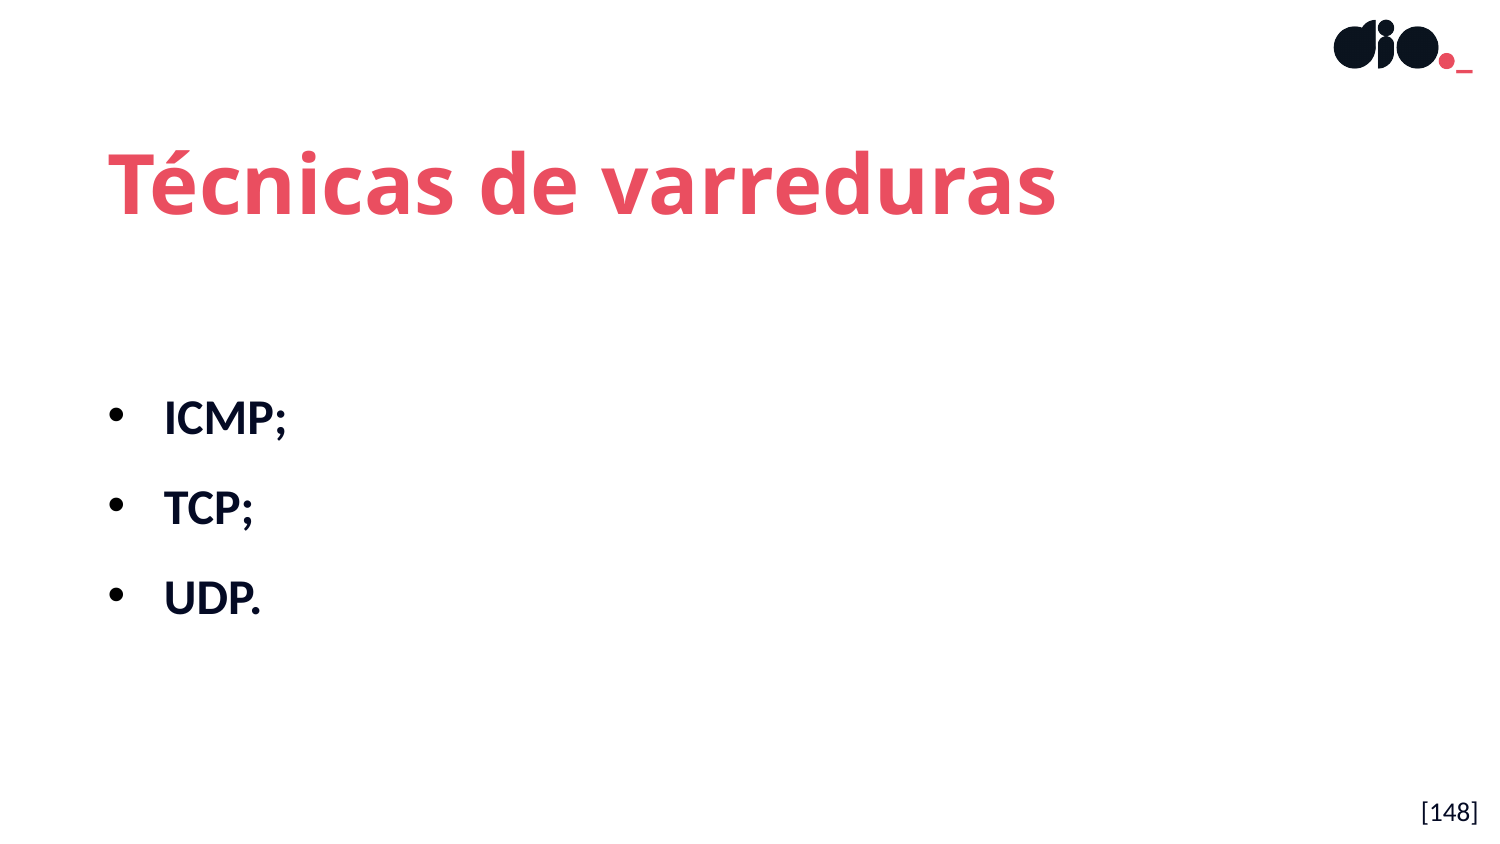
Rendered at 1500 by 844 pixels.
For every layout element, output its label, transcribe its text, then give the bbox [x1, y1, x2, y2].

text_box Técnicas de varreduras [92, 104, 1408, 243]
slide_number [148] [1403, 779, 1494, 844]
picture [1333, 19, 1473, 74]
text_box ICMP; TCP; UDP. [92, 243, 1408, 757]
